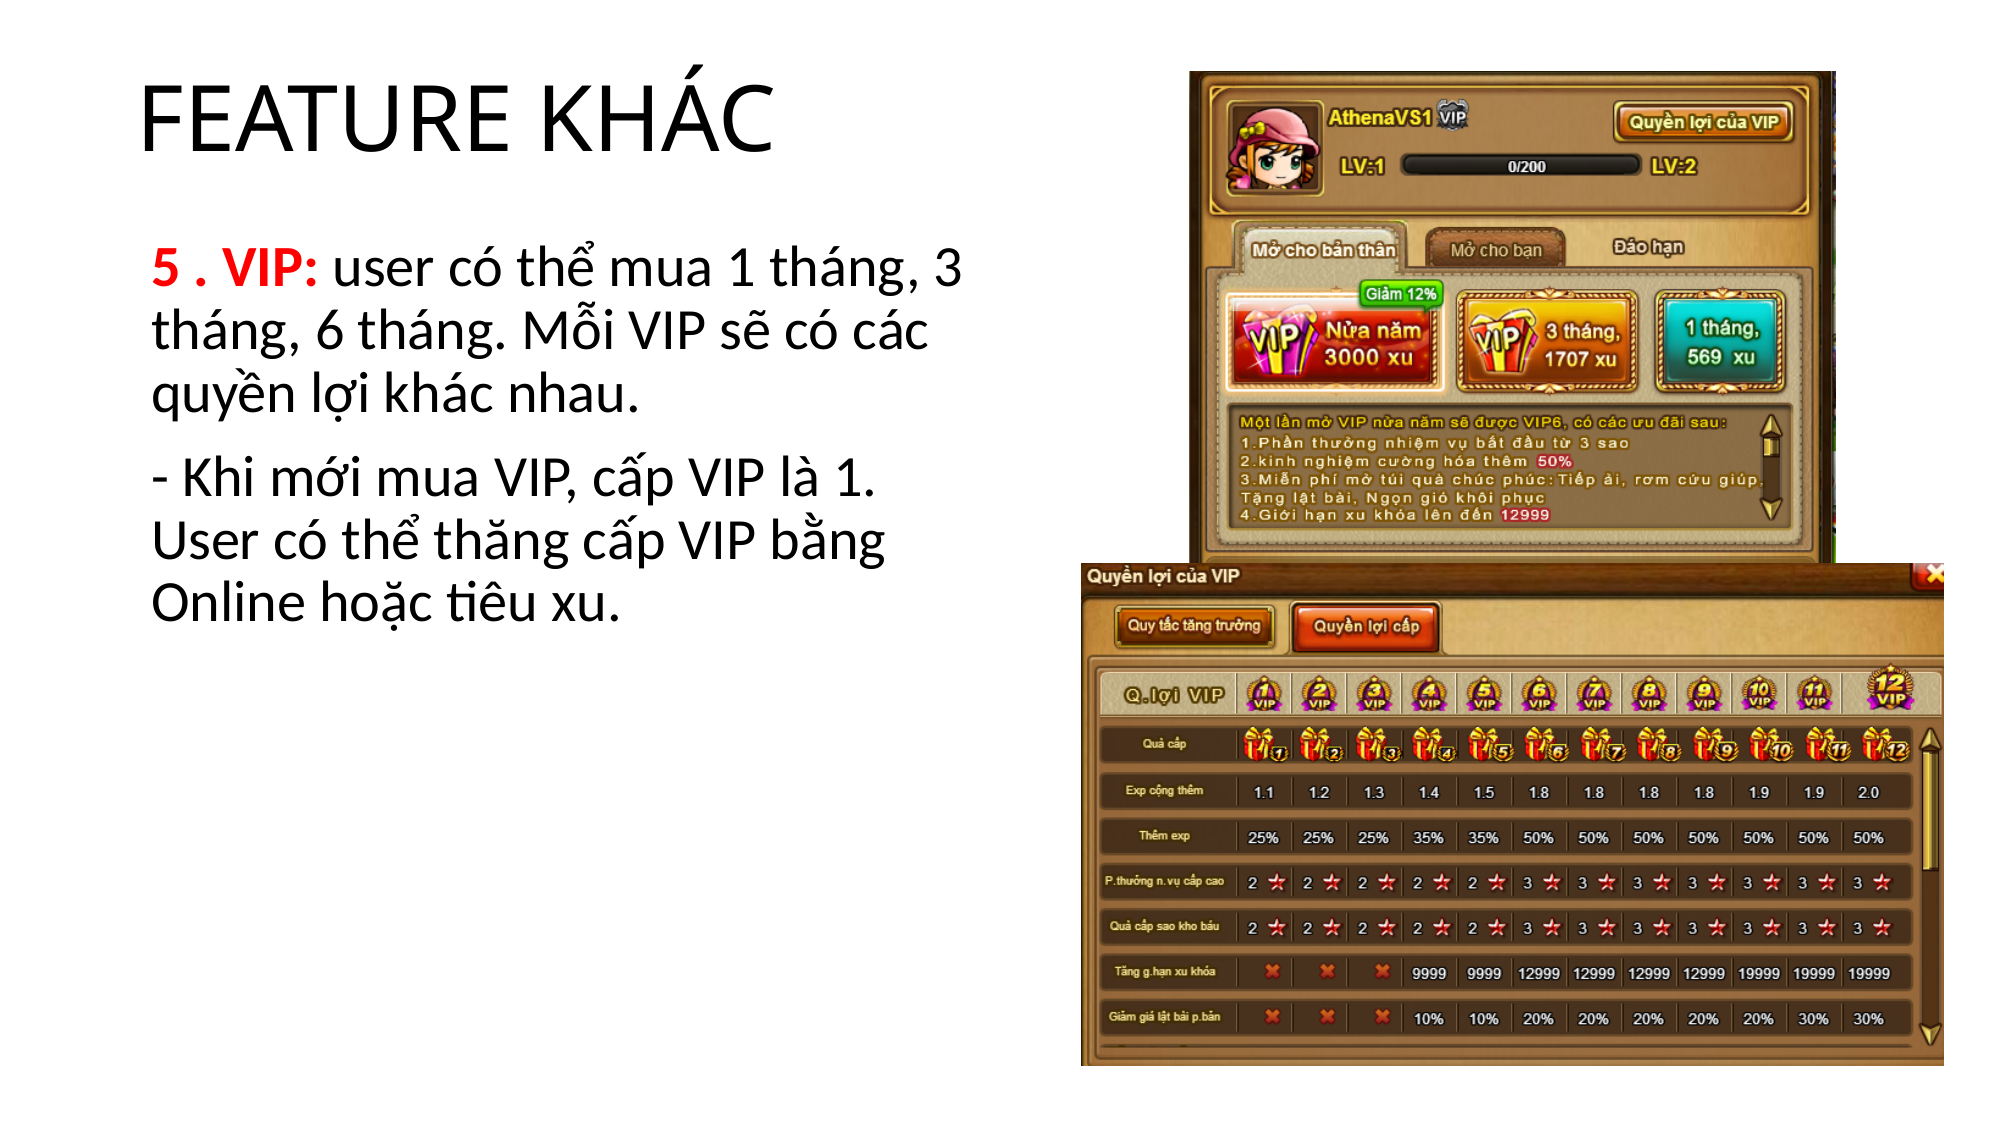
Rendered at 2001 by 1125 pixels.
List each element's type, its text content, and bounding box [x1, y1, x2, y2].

list 5 . VIP: user có thể mua 1 tháng, 3 tháng, 6 tháng. Mỗi VIP sẽ có các quyền lợi khác nhau. - Khi mới mua VIP, cấp VIP là 1. User có thể thăng cấp VIP bằng Online hoặc tiêu xu. [135, 229, 1010, 1068]
title FEATURE KHÁC [121, 12, 1847, 231]
picture [1081, 71, 1944, 1066]
